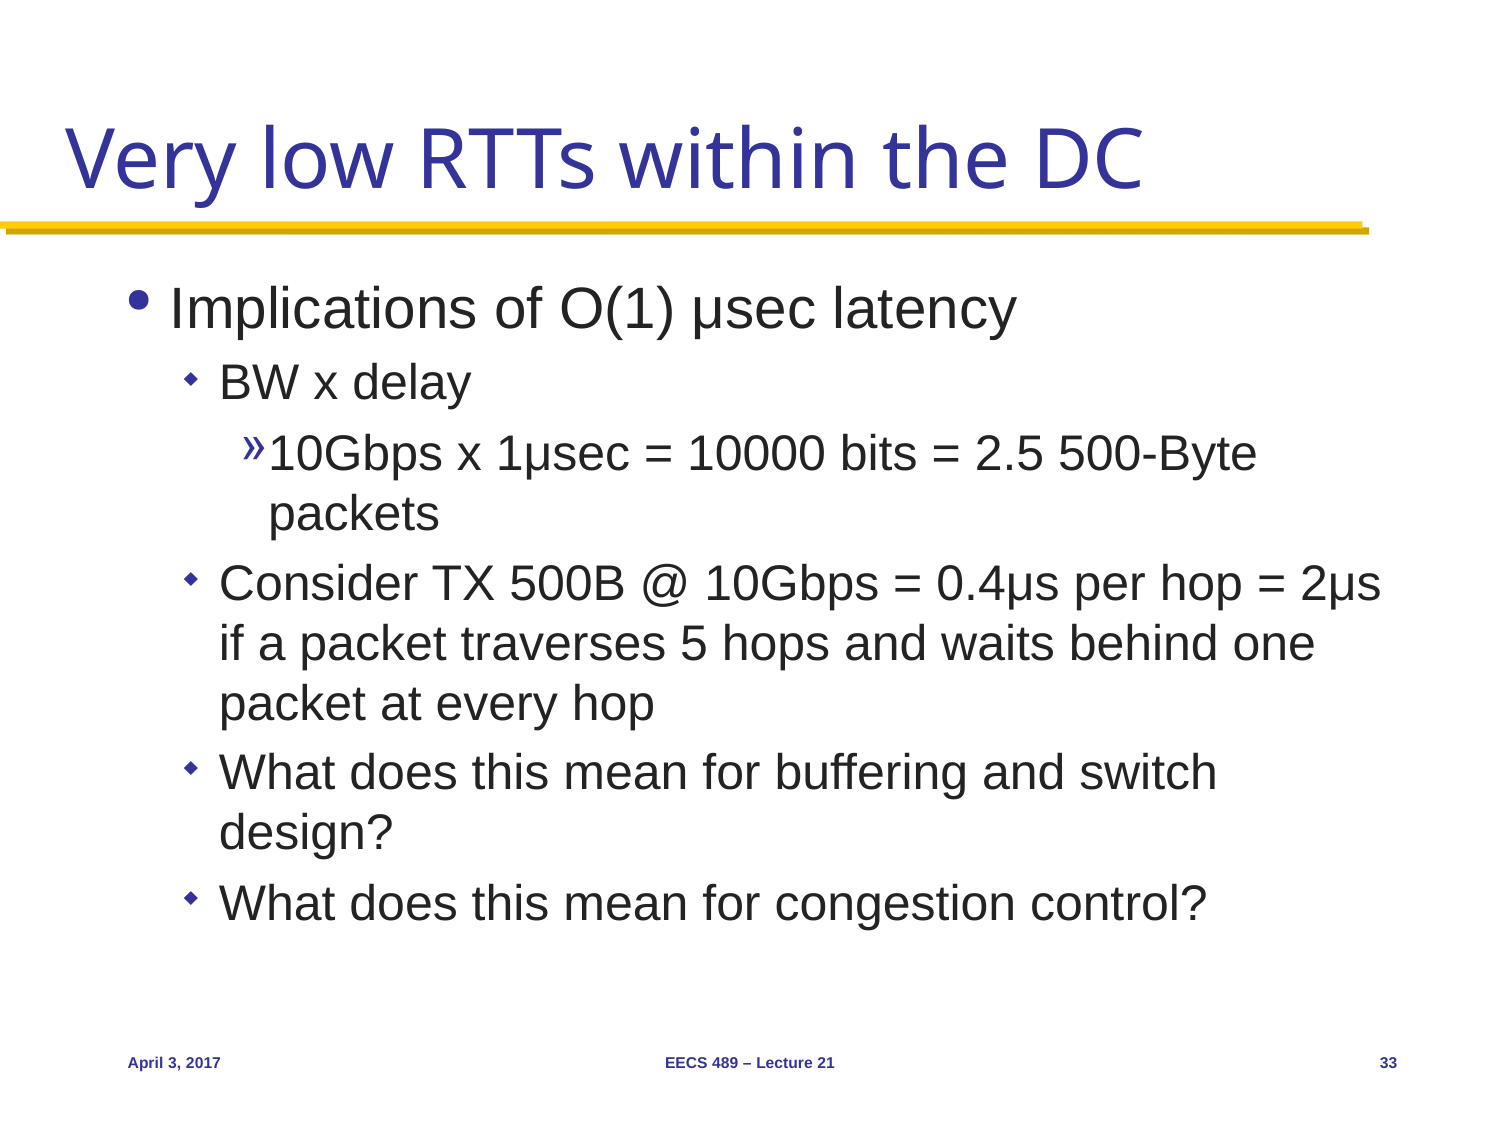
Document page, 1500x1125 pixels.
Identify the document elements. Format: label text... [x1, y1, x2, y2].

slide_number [112, 1024, 426, 1101]
slide_number 33 [1312, 1024, 1413, 1101]
footer EECS 489 – Lecture 21 [512, 1024, 988, 1101]
list Implications of O(1) μsec latency BW x delay 10Gbps x 1μsec = 10000 bits = 2.5 500-Byte packets Consider TX 500B @ 10Gbps = 0.4μs per hop = 2μs if a packet traverses 5 hops and waits behind one packet at every hop What does this mean for buffering and switch design? What does this mean for congestion control? [112, 262, 1413, 988]
title Very low RTTs within the DC [49, 24, 1451, 213]
